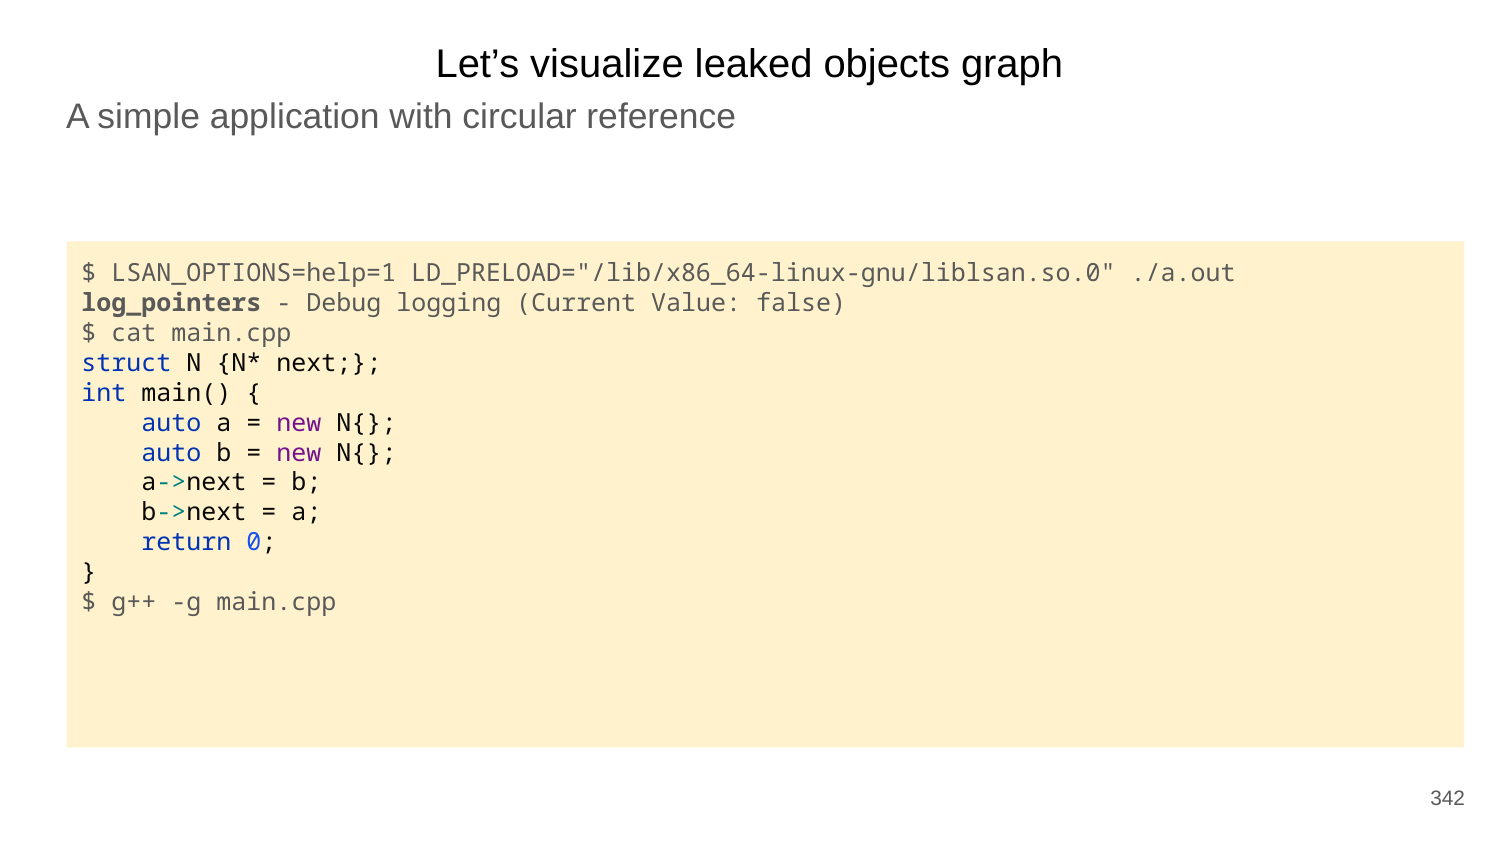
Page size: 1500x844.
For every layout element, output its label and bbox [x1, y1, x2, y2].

slide_number [1389, 764, 1480, 830]
text_box [51, 22, 1480, 812]
